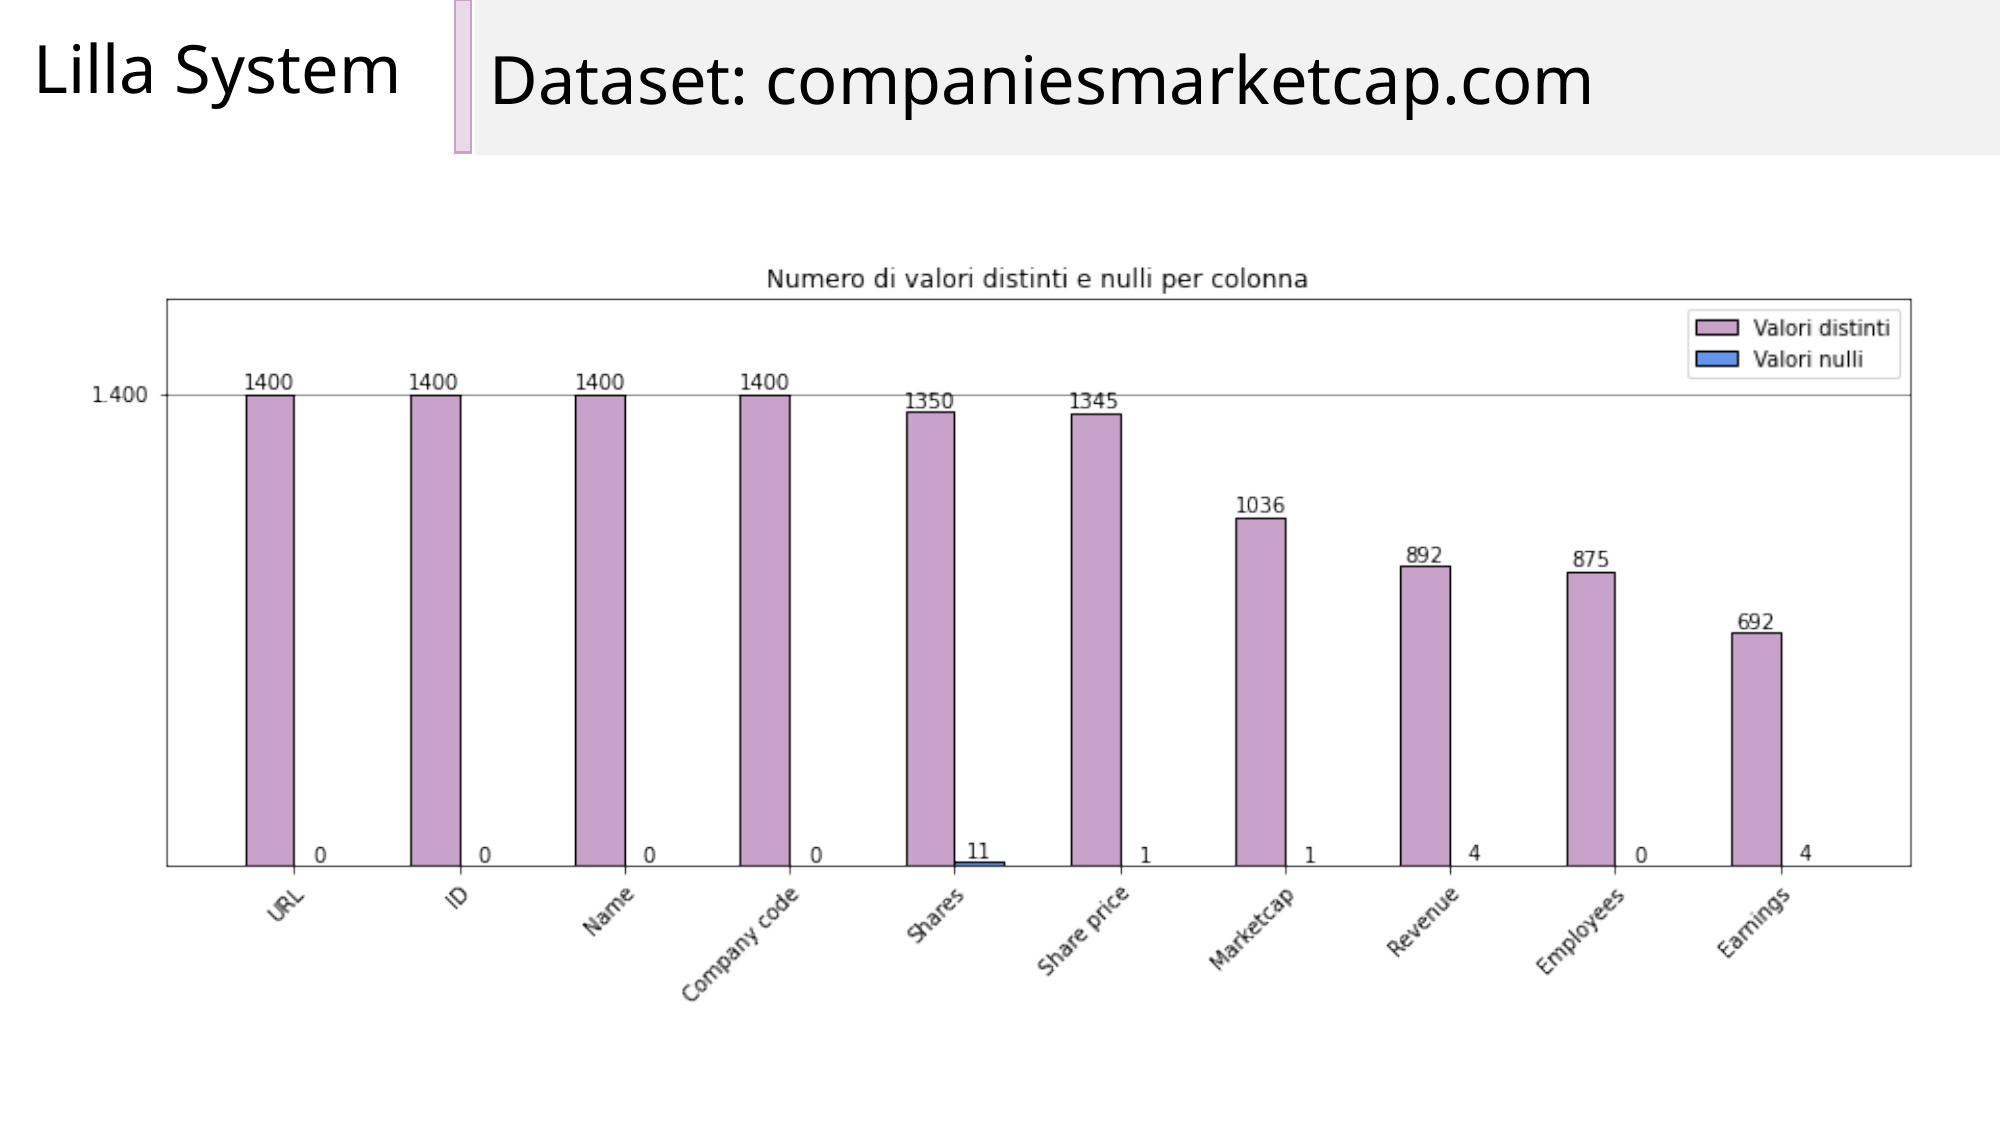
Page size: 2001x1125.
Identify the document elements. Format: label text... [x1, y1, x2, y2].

text_box Dataset: companiesmarketcap.com [474, 0, 2000, 156]
text_box [454, 0, 472, 154]
text_box Lilla System [18, 19, 469, 115]
picture [77, 253, 1923, 1020]
